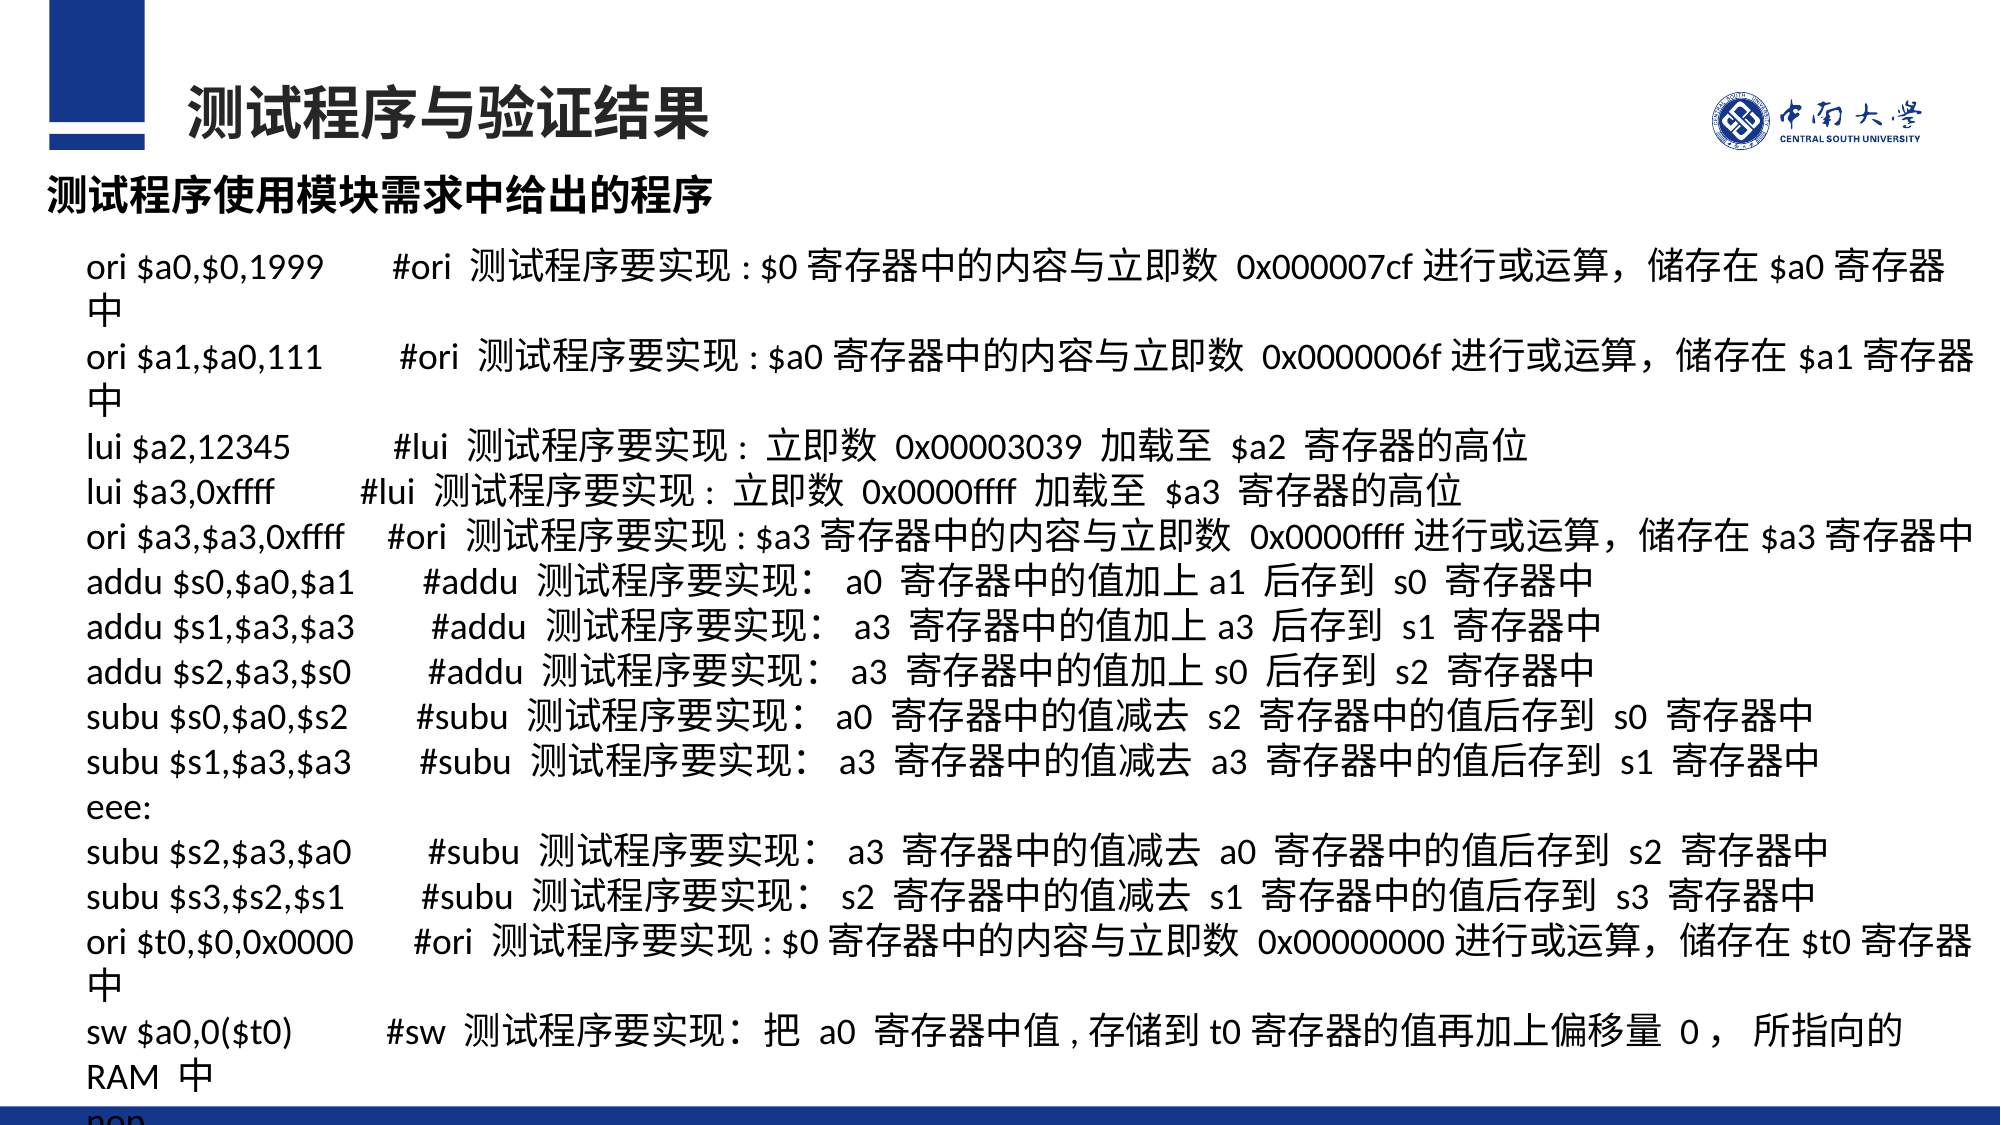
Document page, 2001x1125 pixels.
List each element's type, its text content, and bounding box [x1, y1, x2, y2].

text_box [1712, 91, 1922, 150]
text_box [48, 0, 146, 123]
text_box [171, 68, 744, 164]
text_box [48, 133, 146, 151]
text_box [0, 1105, 71, 1125]
text_box ori $a0,$0,1999 #ori 测试程序要实现: $0寄存器中的内容与立即数 0x000007cf进行或运算，储存在$a0寄存器中 ori $a1,$a0,111 #ori 测试程序要实现: $a0寄存器中的内容与立即数 0x0000006f进行或运算，储存在$a1寄存器中 lui $a2,12345 #lui 测试程序要实现: 立即数 0x00003039 加载至 $a2 寄存器的高位 lui $a3,0xffff #lui 测试程序要实现: 立即数 0x0000ffff 加载至 $a3 寄存器的高位 ori $a3,$a3,0xffff #ori 测试程序要实现: $a3寄存器中的内容与立即数 0x0000ffff进行或运算，储存在$a3寄存器中 addu $s0,$a0,$a1 #addu 测试程序要实现：a0 寄存器中的值加上a1 后存到 s0 寄存器中 addu $s1,$a3,$a3 #addu 测试程序要实现：a3 寄存器中的值加上a3 后存到 s1 寄存器中 addu $s2,$a3,$s0 #addu 测试程序要实现：a3 寄存器中的值加上s0 后存到 s2 寄存器中 subu $s0,$a0,$s2 #subu 测试程序要实现：a0 寄存器中的值减去 s2 寄存器中的值后存到 s0 寄存器中 subu $s1,$a3,$a3 #subu 测试程序要实现：a3 寄存器中的值减去 a3 寄存器中的值后存到 s1 寄存器中 eee: subu $s2,$a3,$a0 #subu 测试程序要实现：a3 寄存器中的值减去 a0 寄存器中的值后存到 s2 寄存器中 subu $s3,$s2,$s1 #subu 测试程序要实现：s2 寄存器中的值减去 s1 寄存器中的值后存到 s3 寄存器中 ori $t0,$0,0x0000 #ori 测试程序要实现: $0寄存器中的内容与立即数 0x00000000进行或运算，储存在$t0寄存器中 sw $a0,0($t0) #sw 测试程序要实现：把 a0 寄存器中值,存储到t0寄存器的值再加上偏移量 0， 所指向的 RAM 中 nop [71, 234, 1991, 1125]
text_box 测试程序使用模块需求中给出的程序 [31, 161, 780, 226]
text_box [1991, 1105, 2000, 1125]
